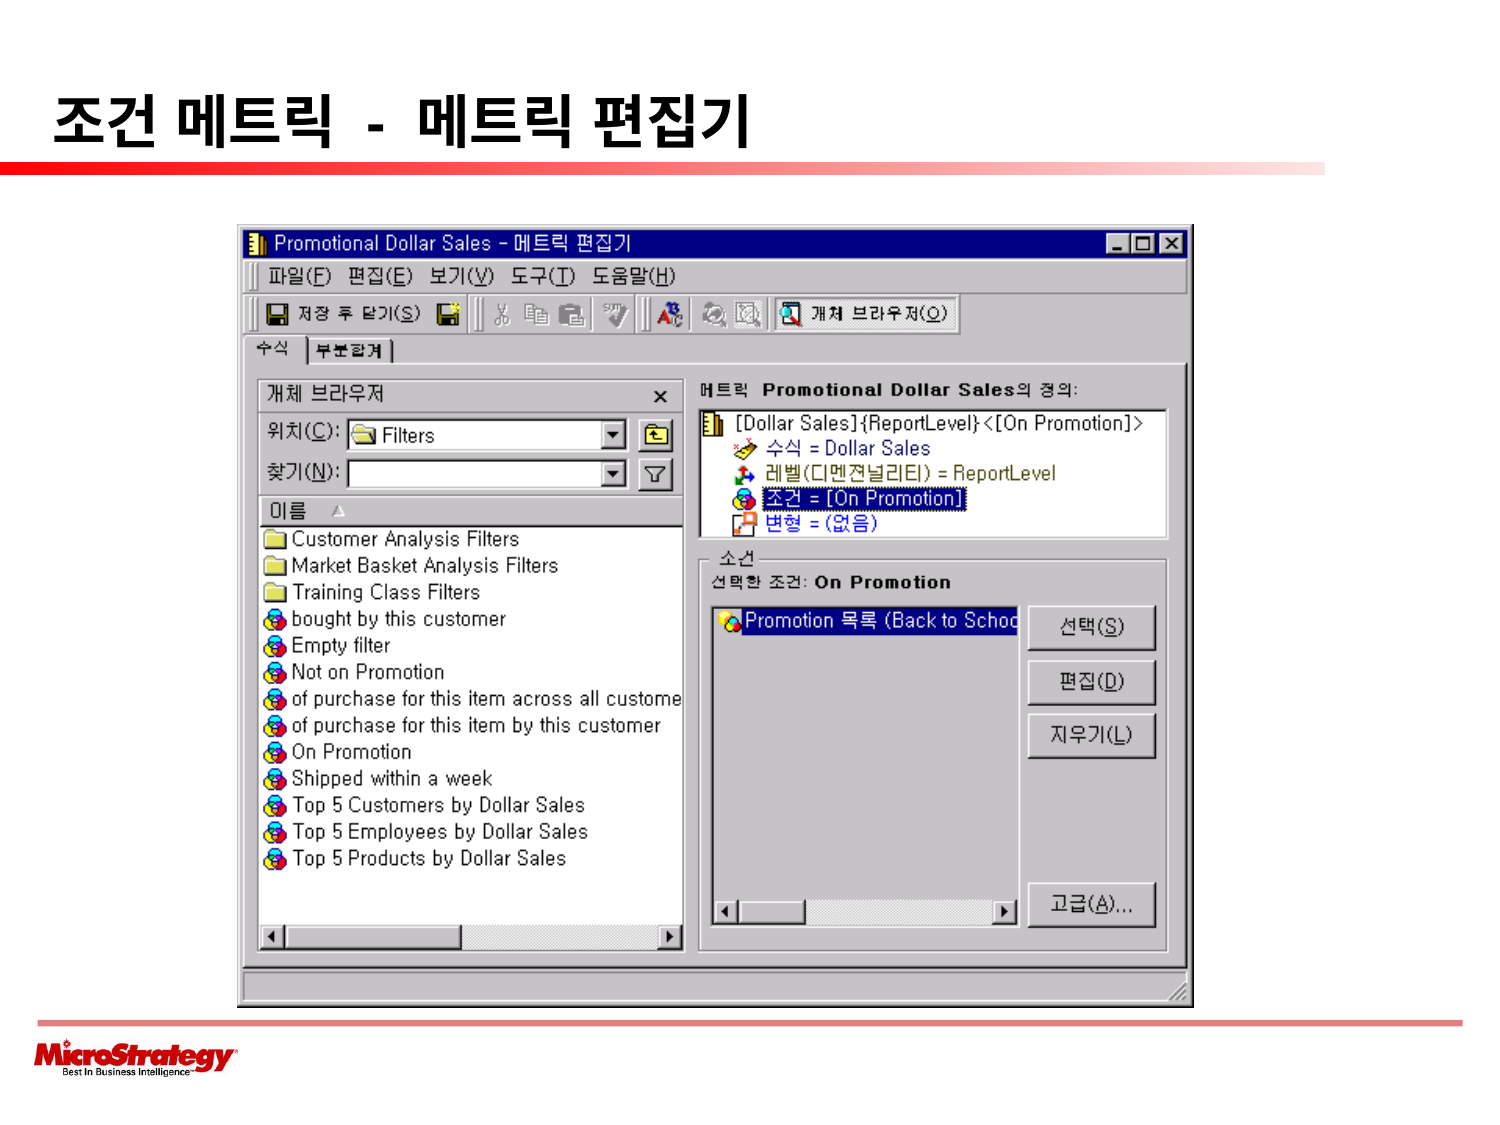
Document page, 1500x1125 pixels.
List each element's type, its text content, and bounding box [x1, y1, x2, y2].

title 조건 메트릭 - 메트릭 편집기 [37, 37, 1463, 163]
picture [34, 1038, 238, 1077]
picture [237, 224, 1195, 1008]
